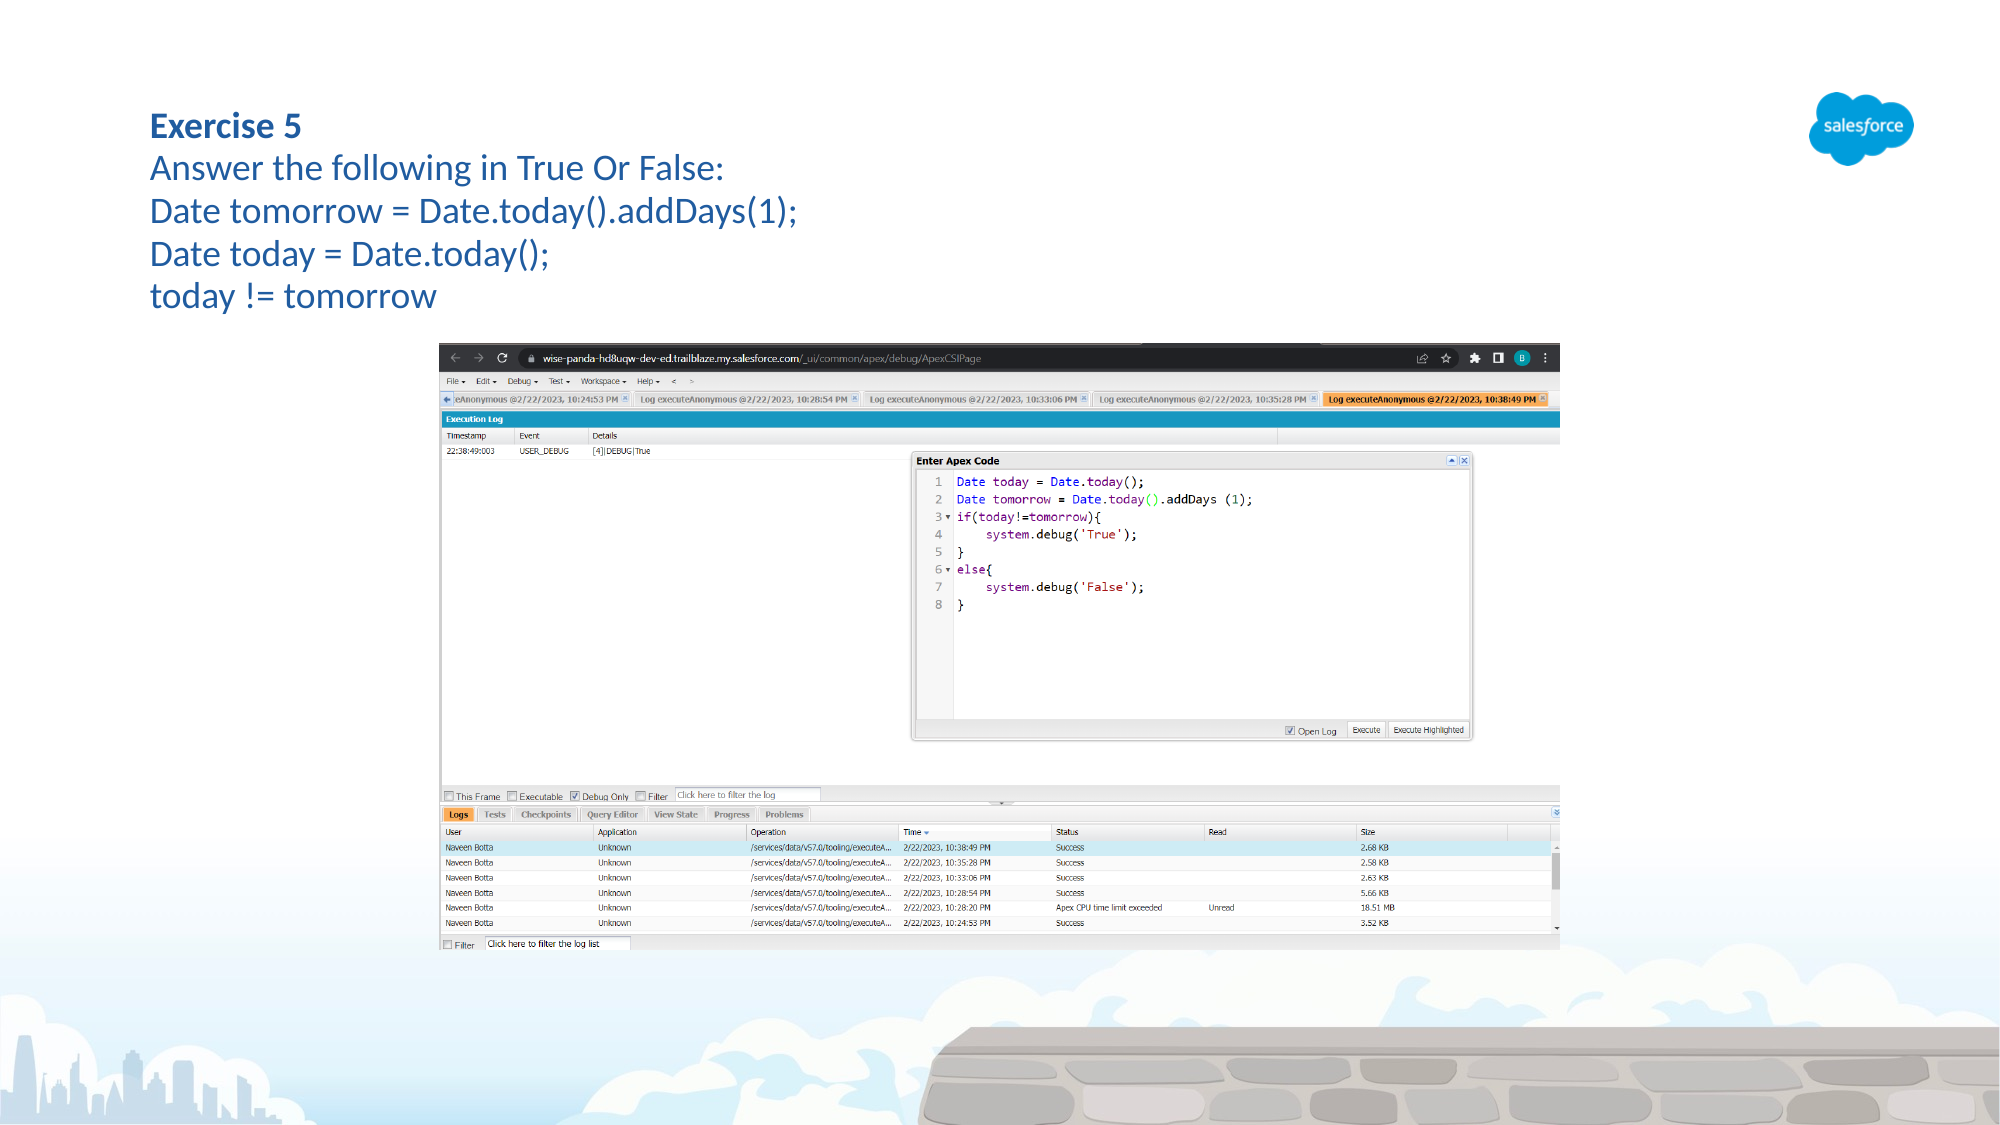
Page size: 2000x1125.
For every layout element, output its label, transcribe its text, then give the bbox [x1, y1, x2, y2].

title Exercise 5 Answer the following in True Or False: Date tomorrow = Date.today().addDays(1); Date today = Date.today(); today != tomorrow [149, 99, 1849, 318]
picture [0, 0, 2000, 1125]
